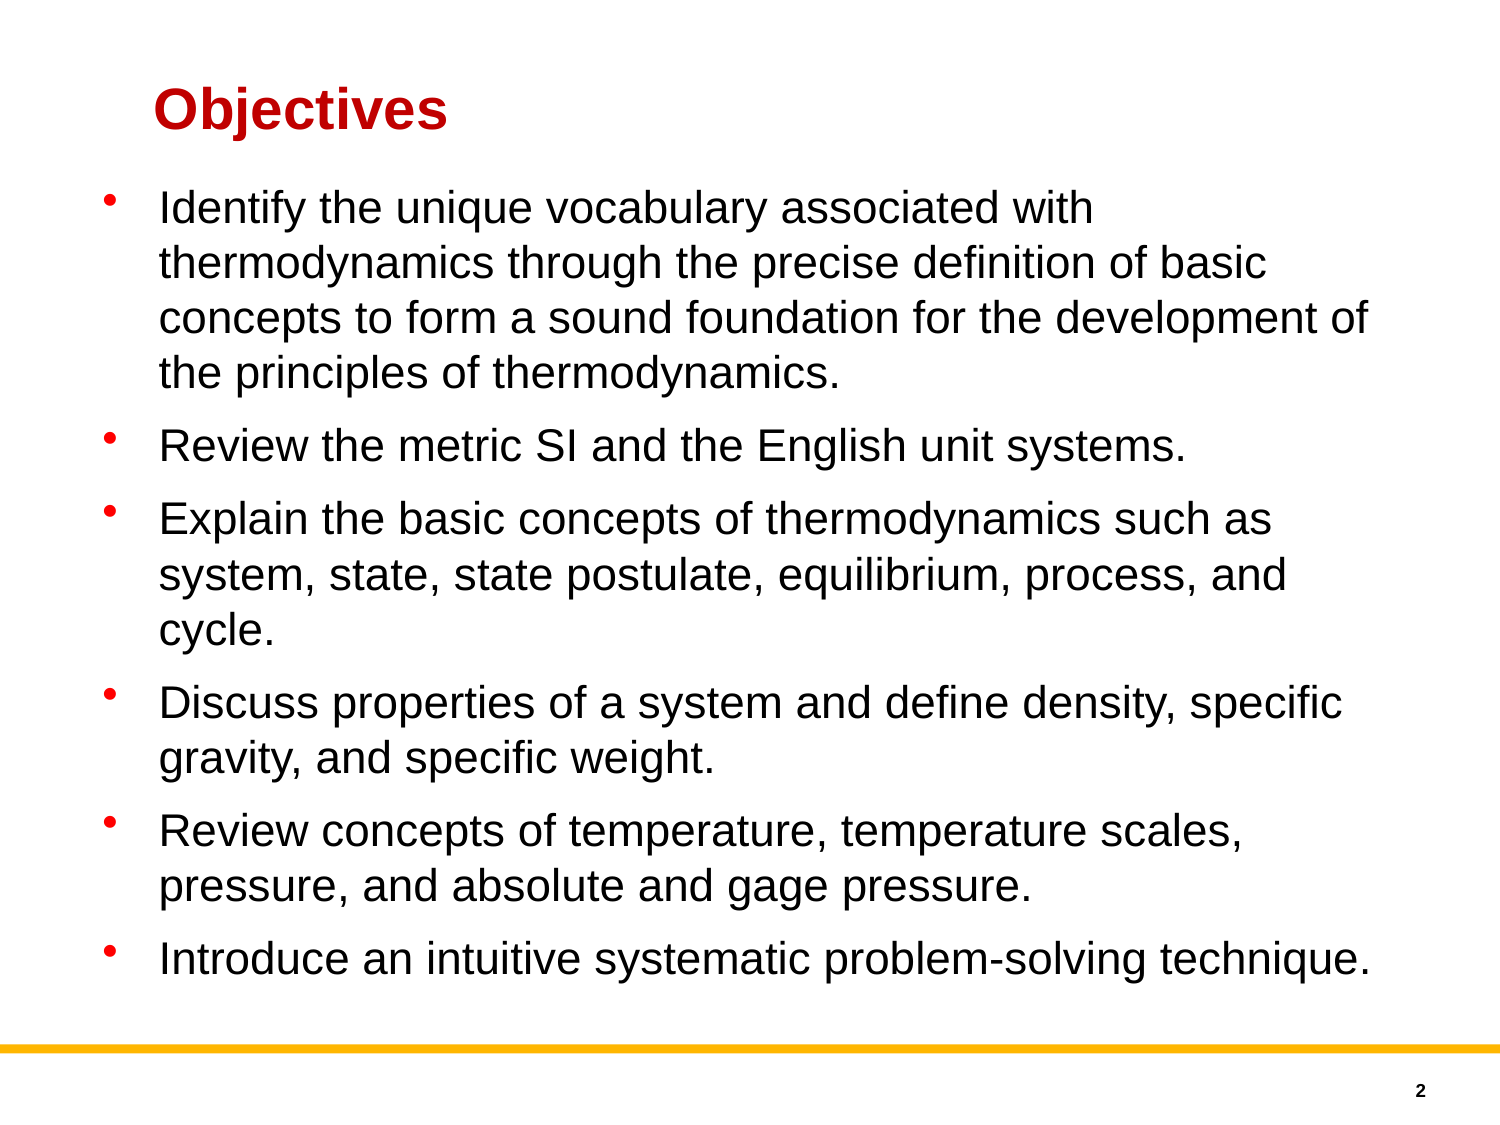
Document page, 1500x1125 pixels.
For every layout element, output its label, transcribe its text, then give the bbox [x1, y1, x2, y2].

text_box Identify the unique vocabulary associated with thermodynamics through the precise definition of basic concepts to form a sound foundation for the development of the principles of thermodynamics. Review the metric SI and the English unit systems. Explain the basic concepts of thermodynamics such as system, state, state postulate, equilibrium, process, and cycle. Discuss properties of a system and define density, specific gravity, and specific weight. Review concepts of temperature, temperature scales, pressure, and absolute and gage pressure. Introduce an intuitive systematic problem-solving technique. [87, 170, 1400, 992]
text_box Objectives [139, 64, 465, 149]
slide_number 2 [1283, 1071, 1442, 1109]
